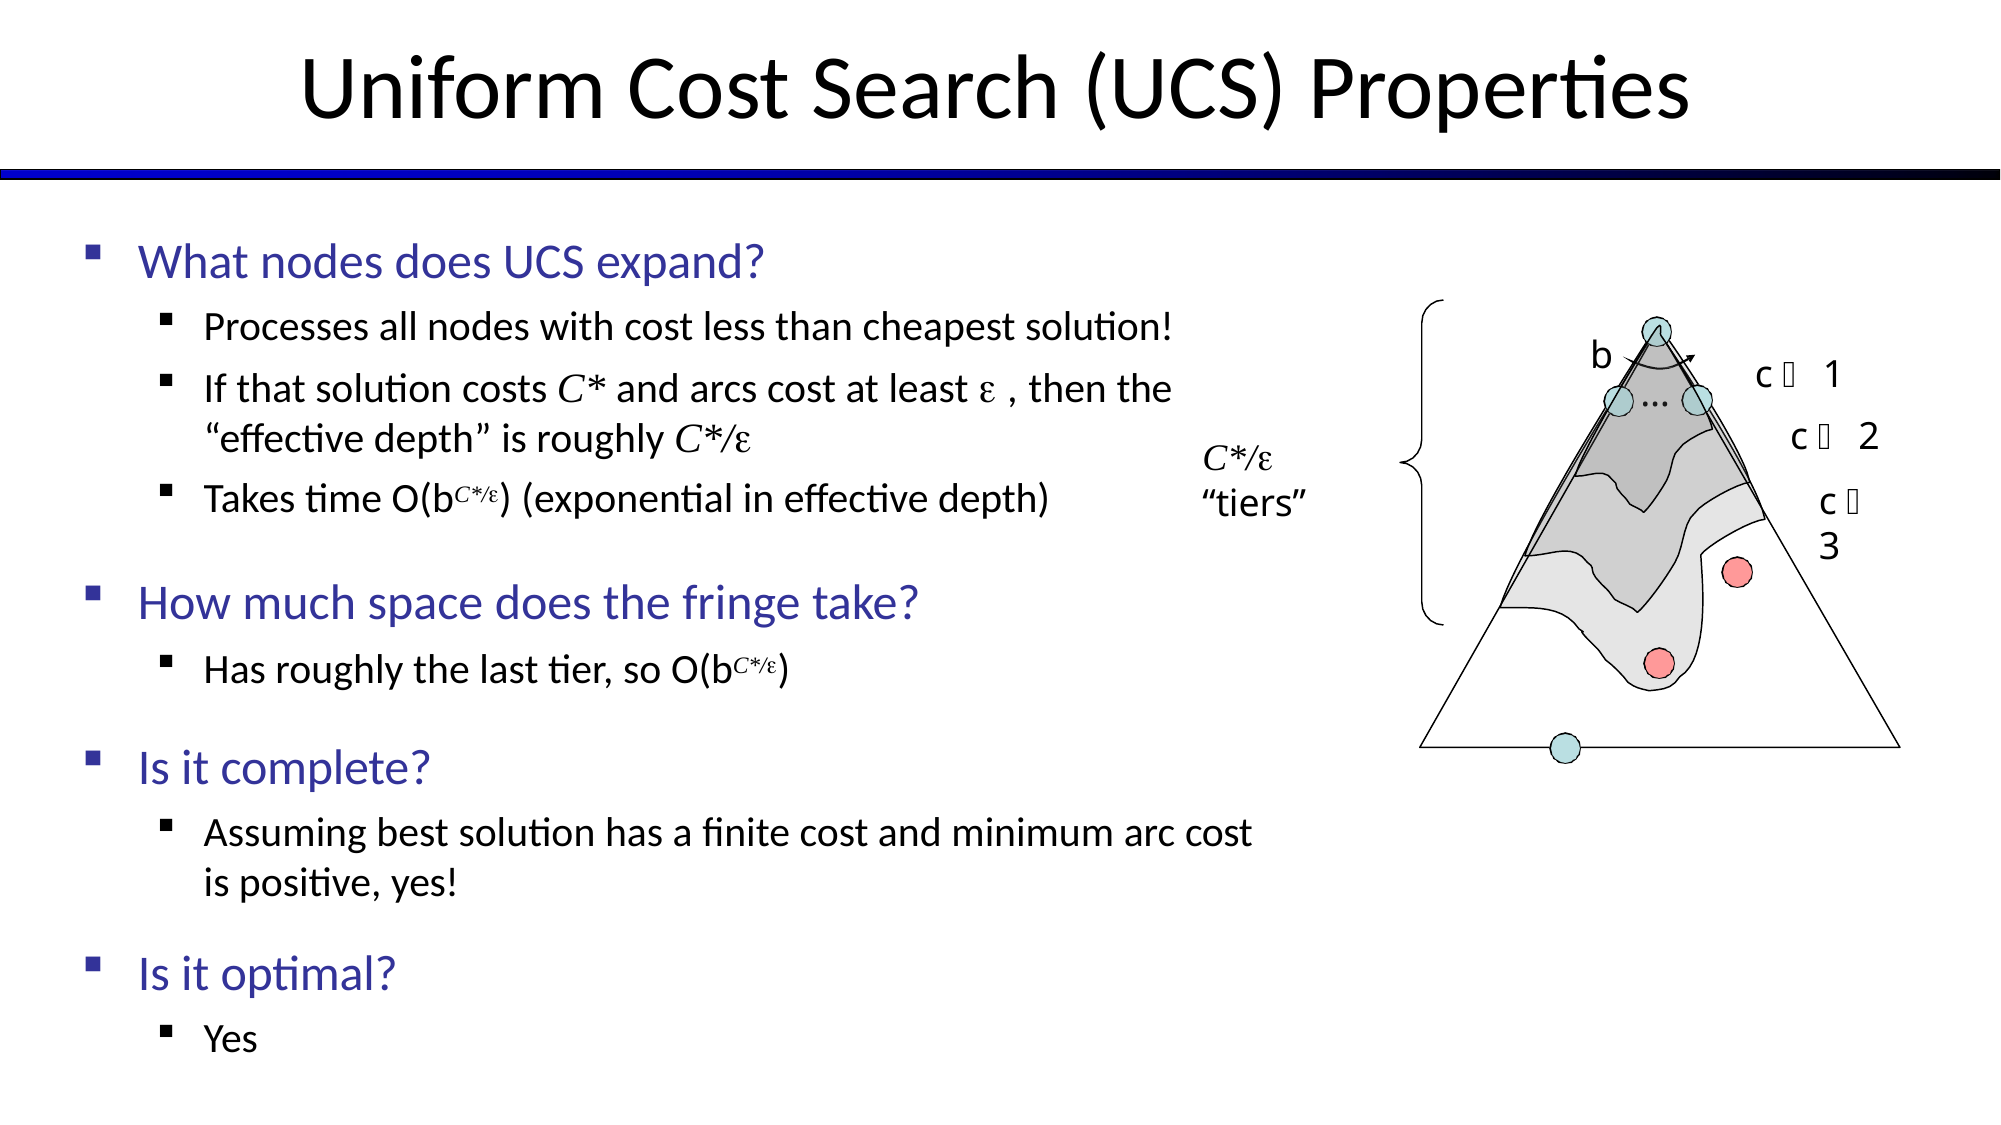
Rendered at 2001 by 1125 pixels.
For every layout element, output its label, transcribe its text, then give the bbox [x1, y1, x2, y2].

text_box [1398, 298, 1754, 765]
text_box What nodes does UCS expand? [79, 226, 771, 289]
picture [1908, 170, 1999, 178]
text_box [1759, 315, 1902, 749]
picture [1, 170, 92, 178]
text_box C*/ “tiers” [1200, 429, 1393, 524]
title Uniform Cost Search (UCS) Properties [92, 25, 1908, 216]
text_box Processes all nodes with cost less than cheapest solution! If that solution costs C* and arcs cost at least  , then the “effective depth” is roughly C*/ Takes time O(bC*/) (exponential in effective depth) How much space does the fringe take? Has roughly the last tier, so O(bC*/) [75, 289, 1194, 693]
text_box Is it complete? Assuming best solution has a finite cost and minimum arc cost is positive, yes! Is it optimal? Yes [79, 719, 1260, 1062]
